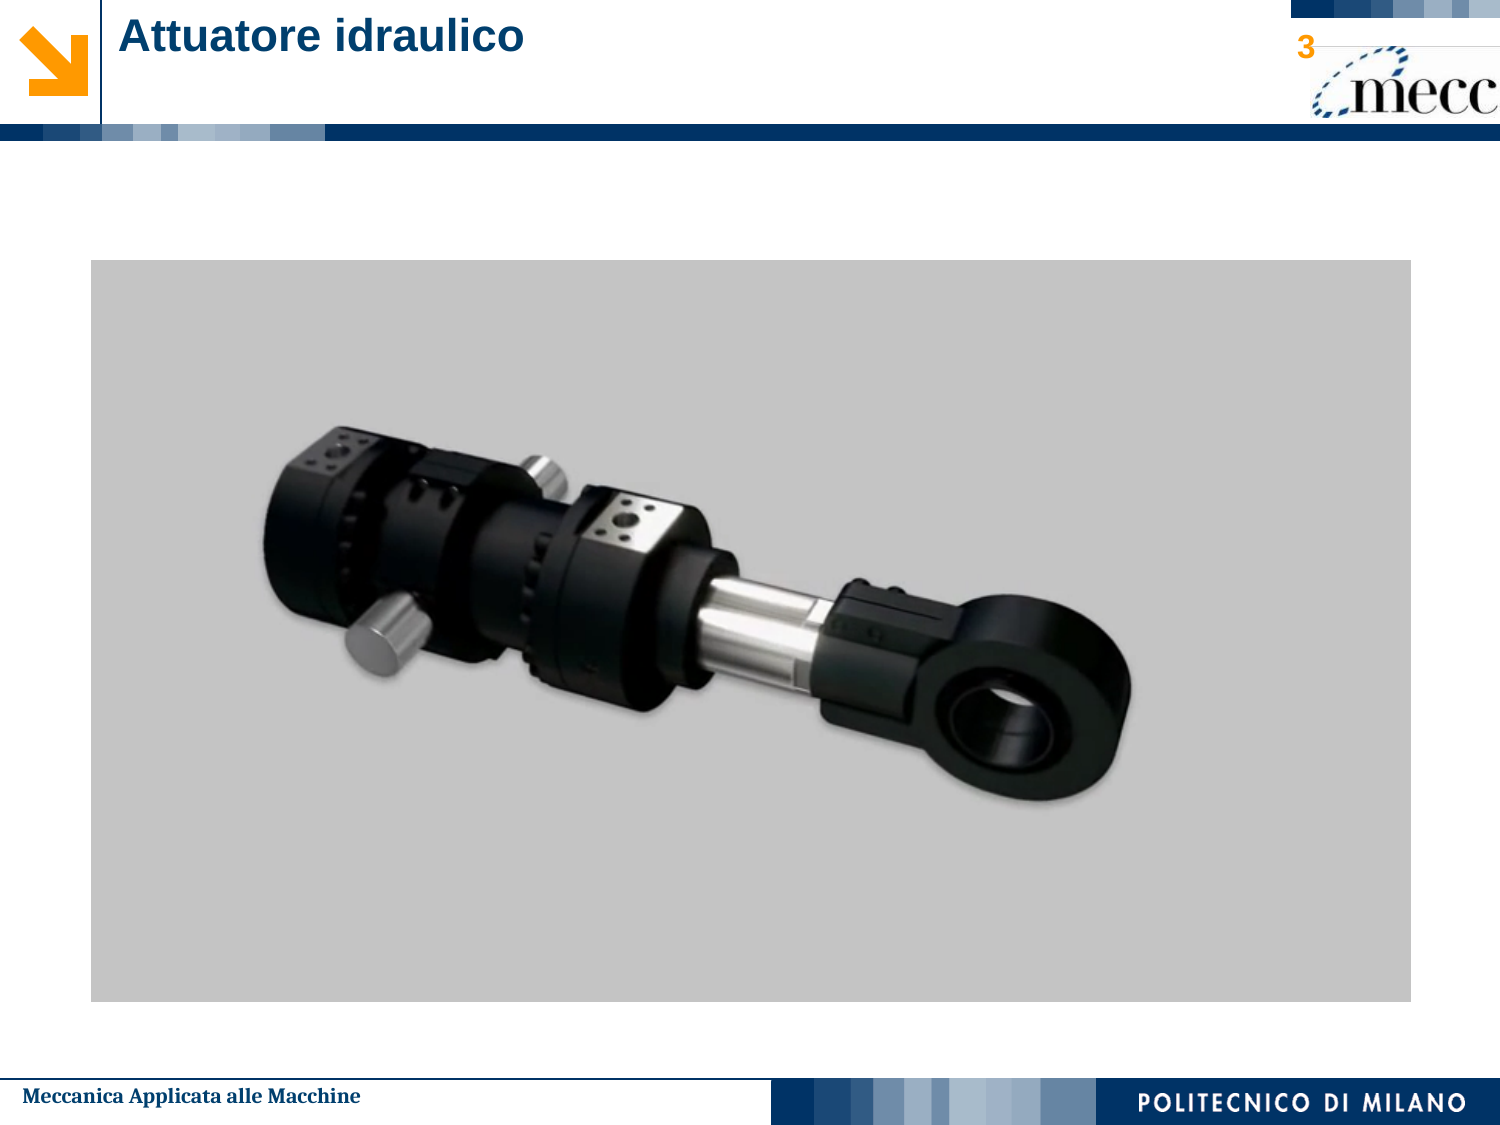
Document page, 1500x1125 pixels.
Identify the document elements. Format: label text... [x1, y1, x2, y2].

slide_number 3 [1274, 24, 1493, 66]
picture [0, 1074, 1500, 1125]
picture [0, 0, 1500, 141]
title Attuatore idraulico [117, 5, 1094, 144]
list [90, 259, 1412, 1003]
